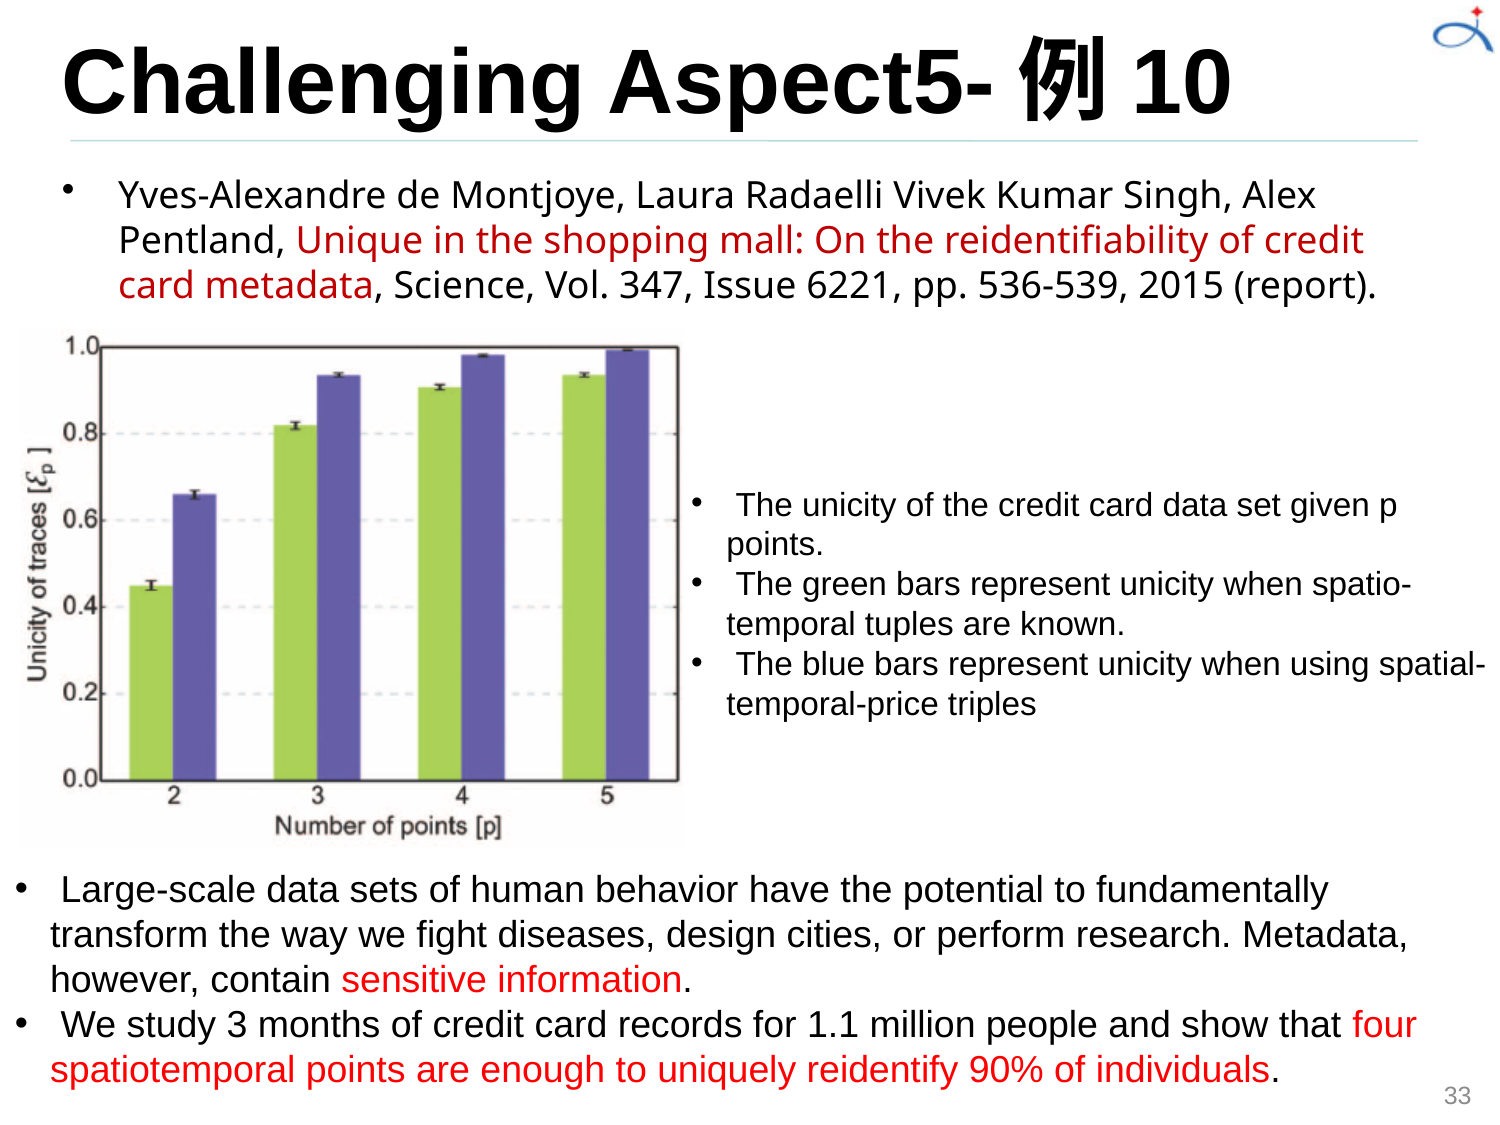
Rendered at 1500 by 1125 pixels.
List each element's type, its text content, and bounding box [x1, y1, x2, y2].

picture [1432, 5, 1495, 55]
text_box Large-scale data sets of human behavior have the potential to fundamentally transform the way we fight diseases, design cities, or perform research. Metadata, however, contain sensitive information. We study 3 months of credit card records for 1.1 million people and show that four spatiotemporal points are enough to uniquely reidentify 90% of individuals. [0, 857, 1500, 1125]
picture [1, 314, 727, 873]
text_box The unicity of the credit card data set given p points. The green bars represent unicity when spatio-temporal tuples are known. The blue bars represent unicity when using spatial-temporal-price triples [730, 475, 1495, 730]
list Yves-Alexandre de Montjoye, Laura Radaelli Vivek Kumar Singh, Alex Pentland, Unique in the shopping mall: On the reidentifiability of credit card metadata, Science, Vol. 347, Issue 6221, pp. 536-539, 2015 (report). [46, 163, 1442, 291]
title Challenging Aspect5-例10 [46, 11, 1419, 143]
